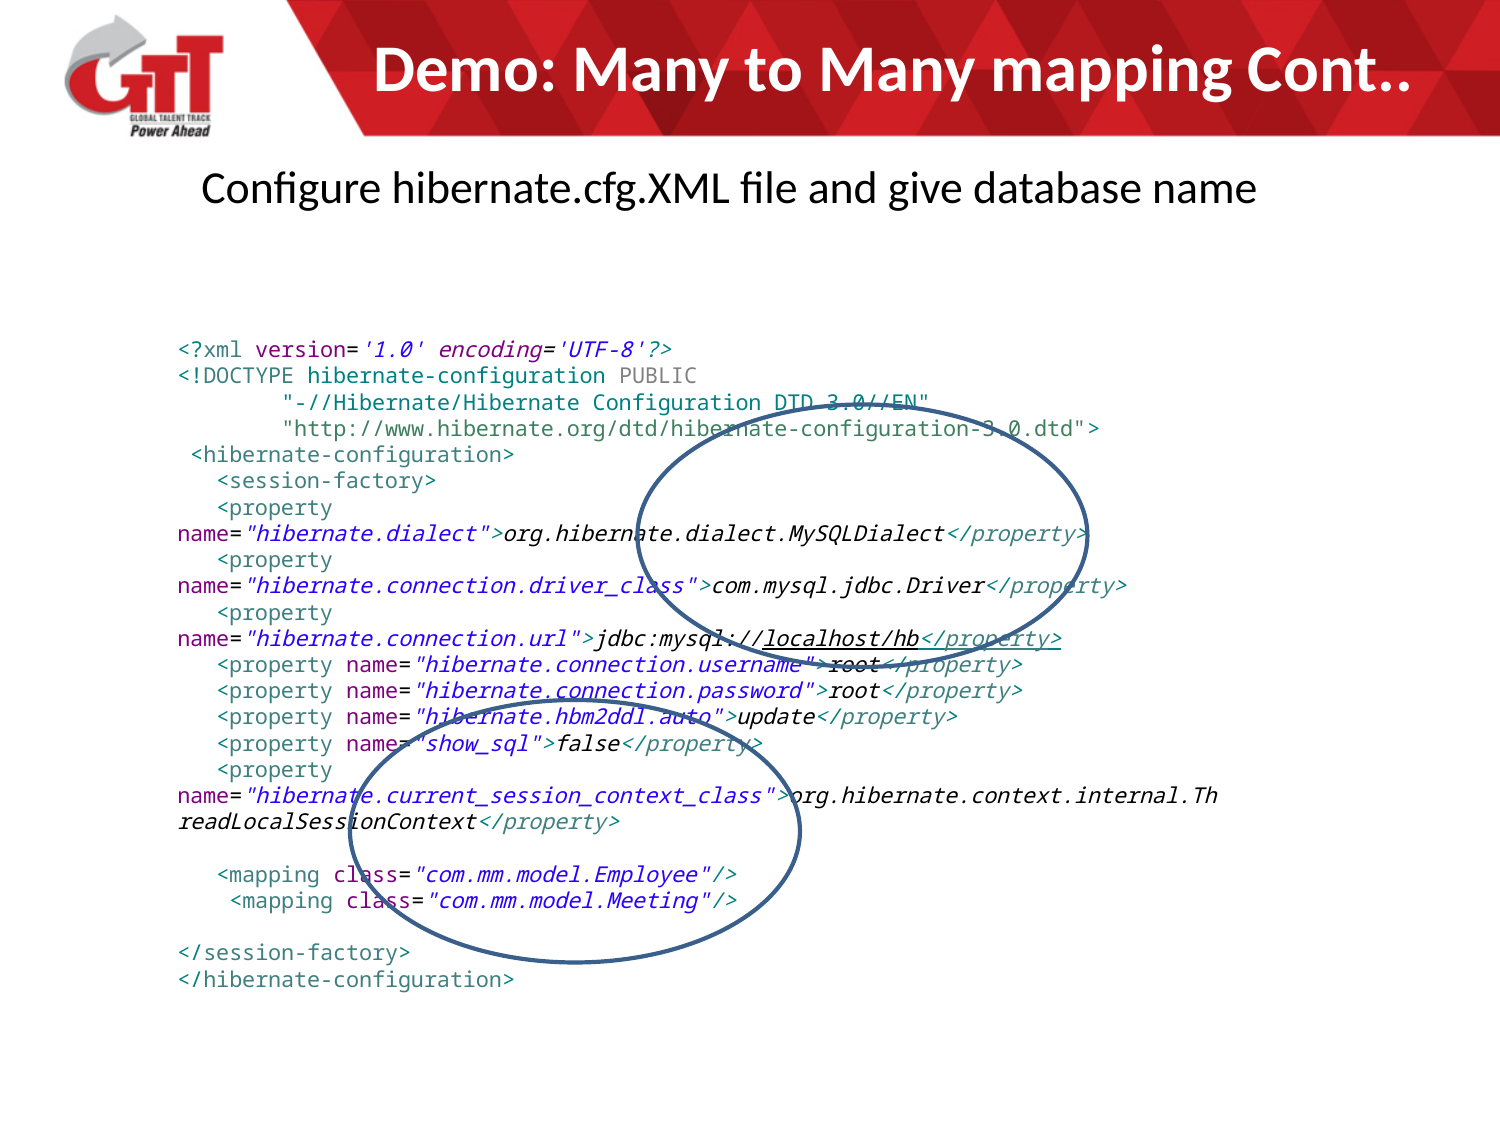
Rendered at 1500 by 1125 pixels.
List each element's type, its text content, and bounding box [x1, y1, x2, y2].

text_box <?xml version='1.0' encoding='UTF-8'?> <!DOCTYPE hibernate-configuration PUBLIC "-//Hibernate/Hibernate Configuration DTD 3.0//EN" "http://www.hibernate.org/dtd/hibernate-configuration-3.0.dtd"> <hibernate-configuration> <session-factory> <property name="hibernate.dialect">org.hibernate.dialect.MySQLDialect</property> <property name="hibernate.connection.driver_class">com.mysql.jdbc.Driver</property> <property name="hibernate.connection.url">jdbc:mysql://localhost/hb</property> <property name="hibernate.connection.username">root</property> <property name="hibernate.connection.password">root</property> <property name="hibernate.hbm2ddl.auto">update</property> <property name="show_sql">false</property> <property name="hibernate.current_session_context_class">org.hibernate.context.internal.ThreadLocalSessionContext</property> <mapping class="com.mm.model.Employee"/> <mapping class="com.mm.model.Meeting"/> </session-factory> </hibernate-configuration> [162, 328, 1238, 999]
title Demo: Many to Many mapping Cont.. [324, 12, 1463, 118]
text_box [347, 697, 803, 965]
picture [0, 0, 1500, 1125]
text_box [635, 402, 1090, 670]
text_box Configure hibernate.cfg.XML file and give database name [111, 150, 1462, 296]
